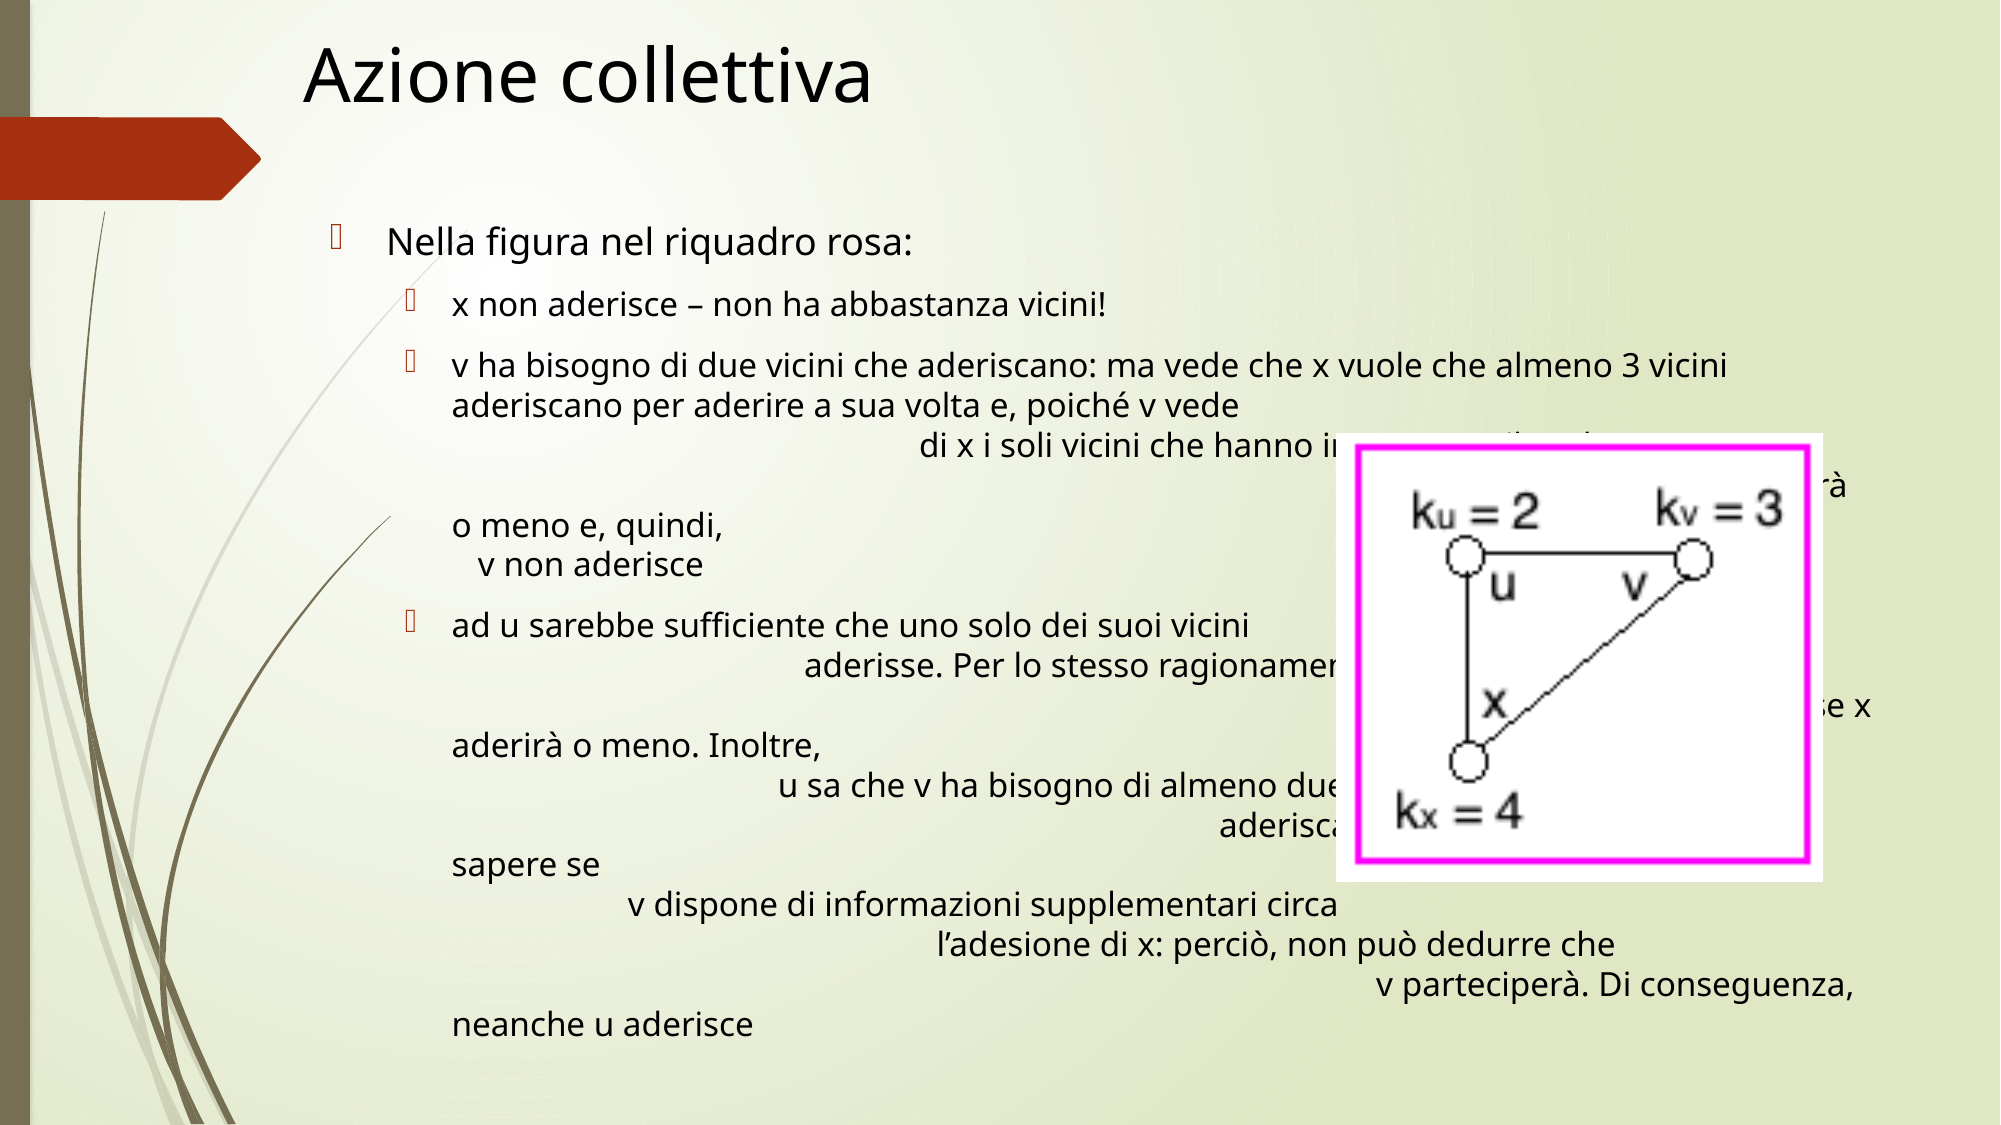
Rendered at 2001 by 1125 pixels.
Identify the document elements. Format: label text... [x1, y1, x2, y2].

list Nella figura nel riquadro rosa: x non aderisce – non ha abbastanza vicini! v ha bisogno di due vicini che aderiscano: ma vede che x vuole che almeno 3 vicini aderiscano per aderire a sua volta e, poiché v vede di x i soli vicini che hanno in comune (il nodo u), non può sapere se x aderirà o meno e, quindi, v non aderisce ad u sarebbe sufficiente che uno solo dei suoi vicini aderisse. Per lo stesso ragionamento fatto da v, u non può sapere se x aderirà o meno. Inoltre, u sa che v ha bisogno di almeno due vicini che aderiscano per aderire, ma non può sapere se v dispone di informazioni supplementari circa l’adesione di x: perciò, non può dedurre che v parteciperà. Di conseguenza, neanche u aderisce [314, 210, 1890, 1052]
title Azione collettiva [288, 19, 1751, 172]
picture [1335, 433, 1824, 882]
